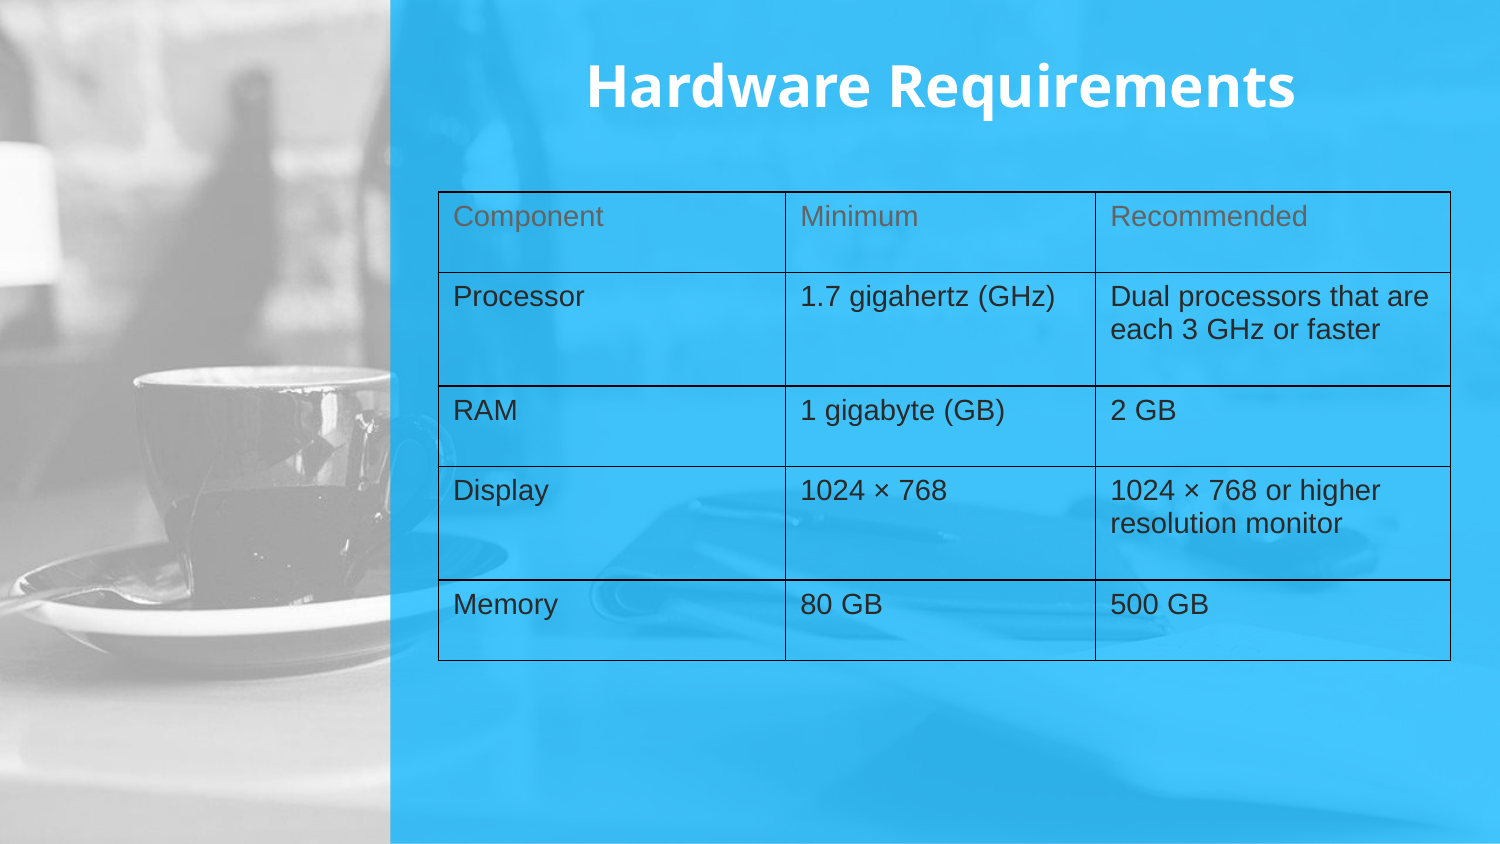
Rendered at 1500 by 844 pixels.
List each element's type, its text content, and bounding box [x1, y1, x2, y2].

table_header Recommended [1096, 193, 1450, 272]
picture [390, 0, 1500, 844]
title Hardware Requirements [463, 34, 1402, 117]
table_cell 80 GB [786, 581, 1095, 660]
table_cell 1.7 gigahertz (GHz) [786, 273, 1095, 385]
table_cell 1024 × 768 [786, 467, 1095, 579]
table_cell 500 GB [1096, 581, 1450, 660]
table_cell Display [439, 467, 785, 579]
table_cell RAM [439, 387, 785, 466]
table_cell Dual processors that are each 3 GHz or faster [1096, 273, 1450, 385]
table_cell Processor [439, 273, 785, 385]
table_cell 2 GB [1096, 387, 1450, 466]
table_cell 1 gigabyte (GB) [786, 387, 1095, 466]
table_header Component [439, 193, 785, 272]
table_cell Memory [439, 581, 785, 660]
table_cell 1024 × 768 or higher resolution monitor [1096, 467, 1450, 579]
table_header Minimum [786, 193, 1095, 272]
